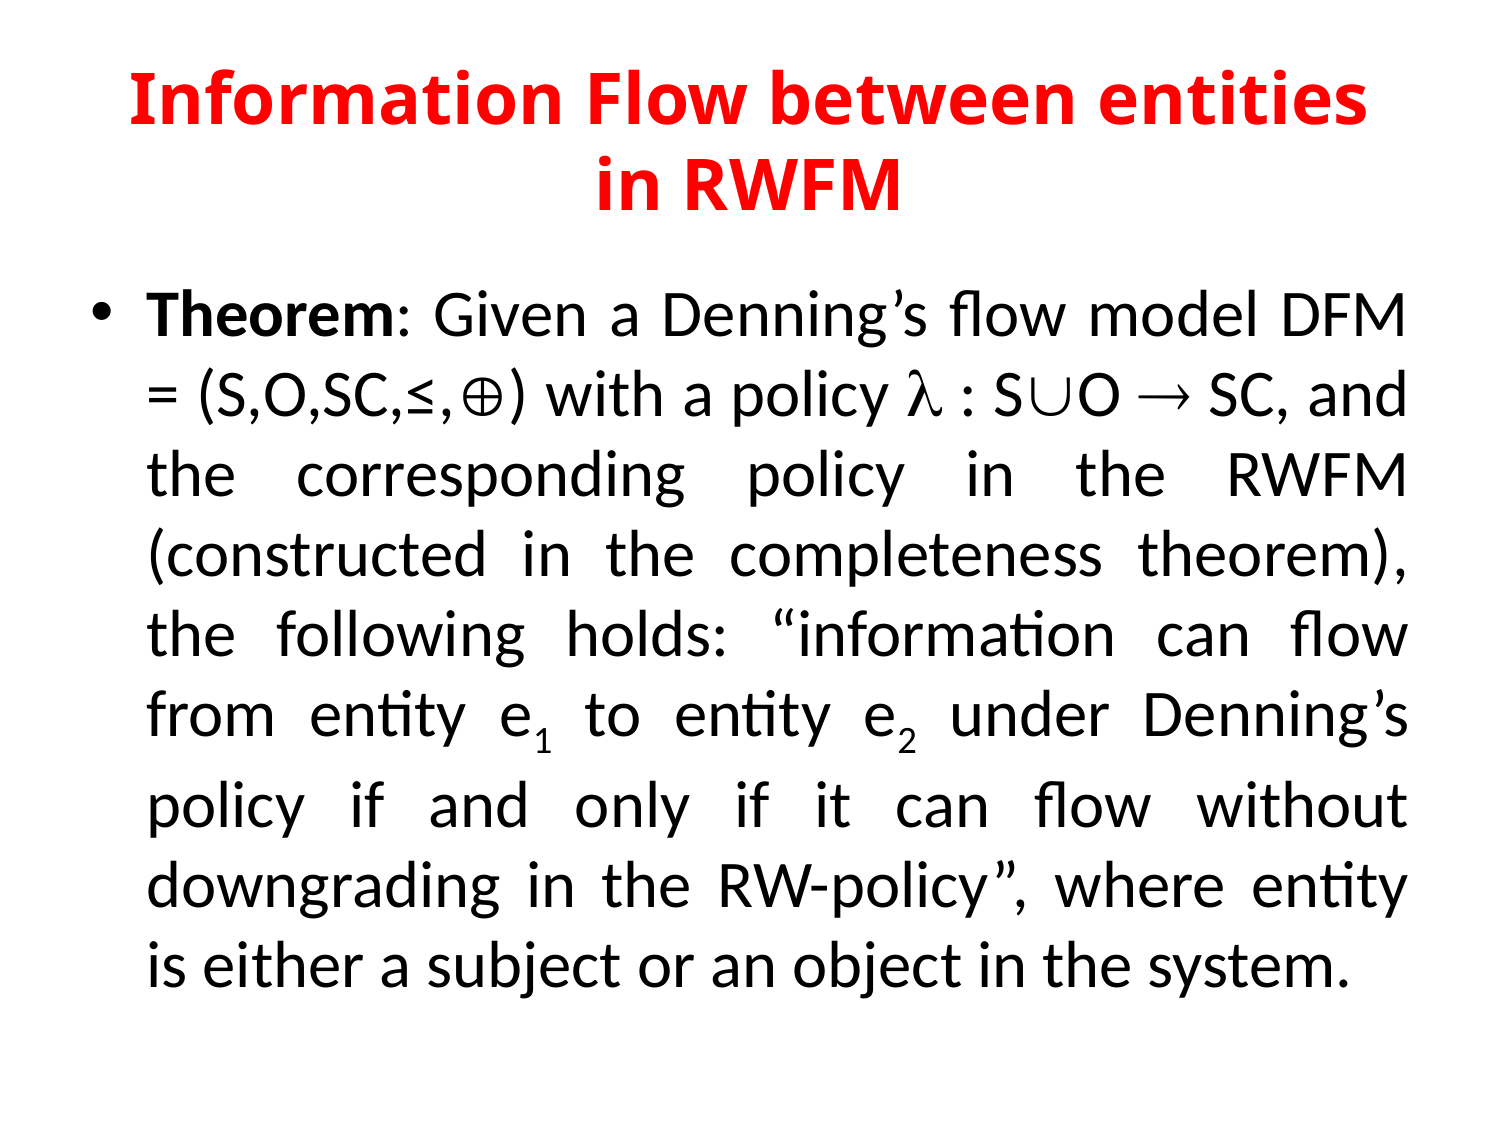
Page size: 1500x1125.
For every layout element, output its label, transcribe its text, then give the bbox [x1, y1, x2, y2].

list Theorem: Given a Denning’s flow model DFM = (S,O,SC,≤,) with a policy  : SO  SC, and the corresponding policy in the RWFM (constructed in the completeness theorem), the following holds: “information can flow from entity e1 to entity e2 under Denning’s policy if and only if it can flow without downgrading in the RW-policy”, where entity is either a subject or an object in the system. [75, 262, 1425, 1005]
title Information Flow between entities in RWFM [75, 45, 1425, 233]
